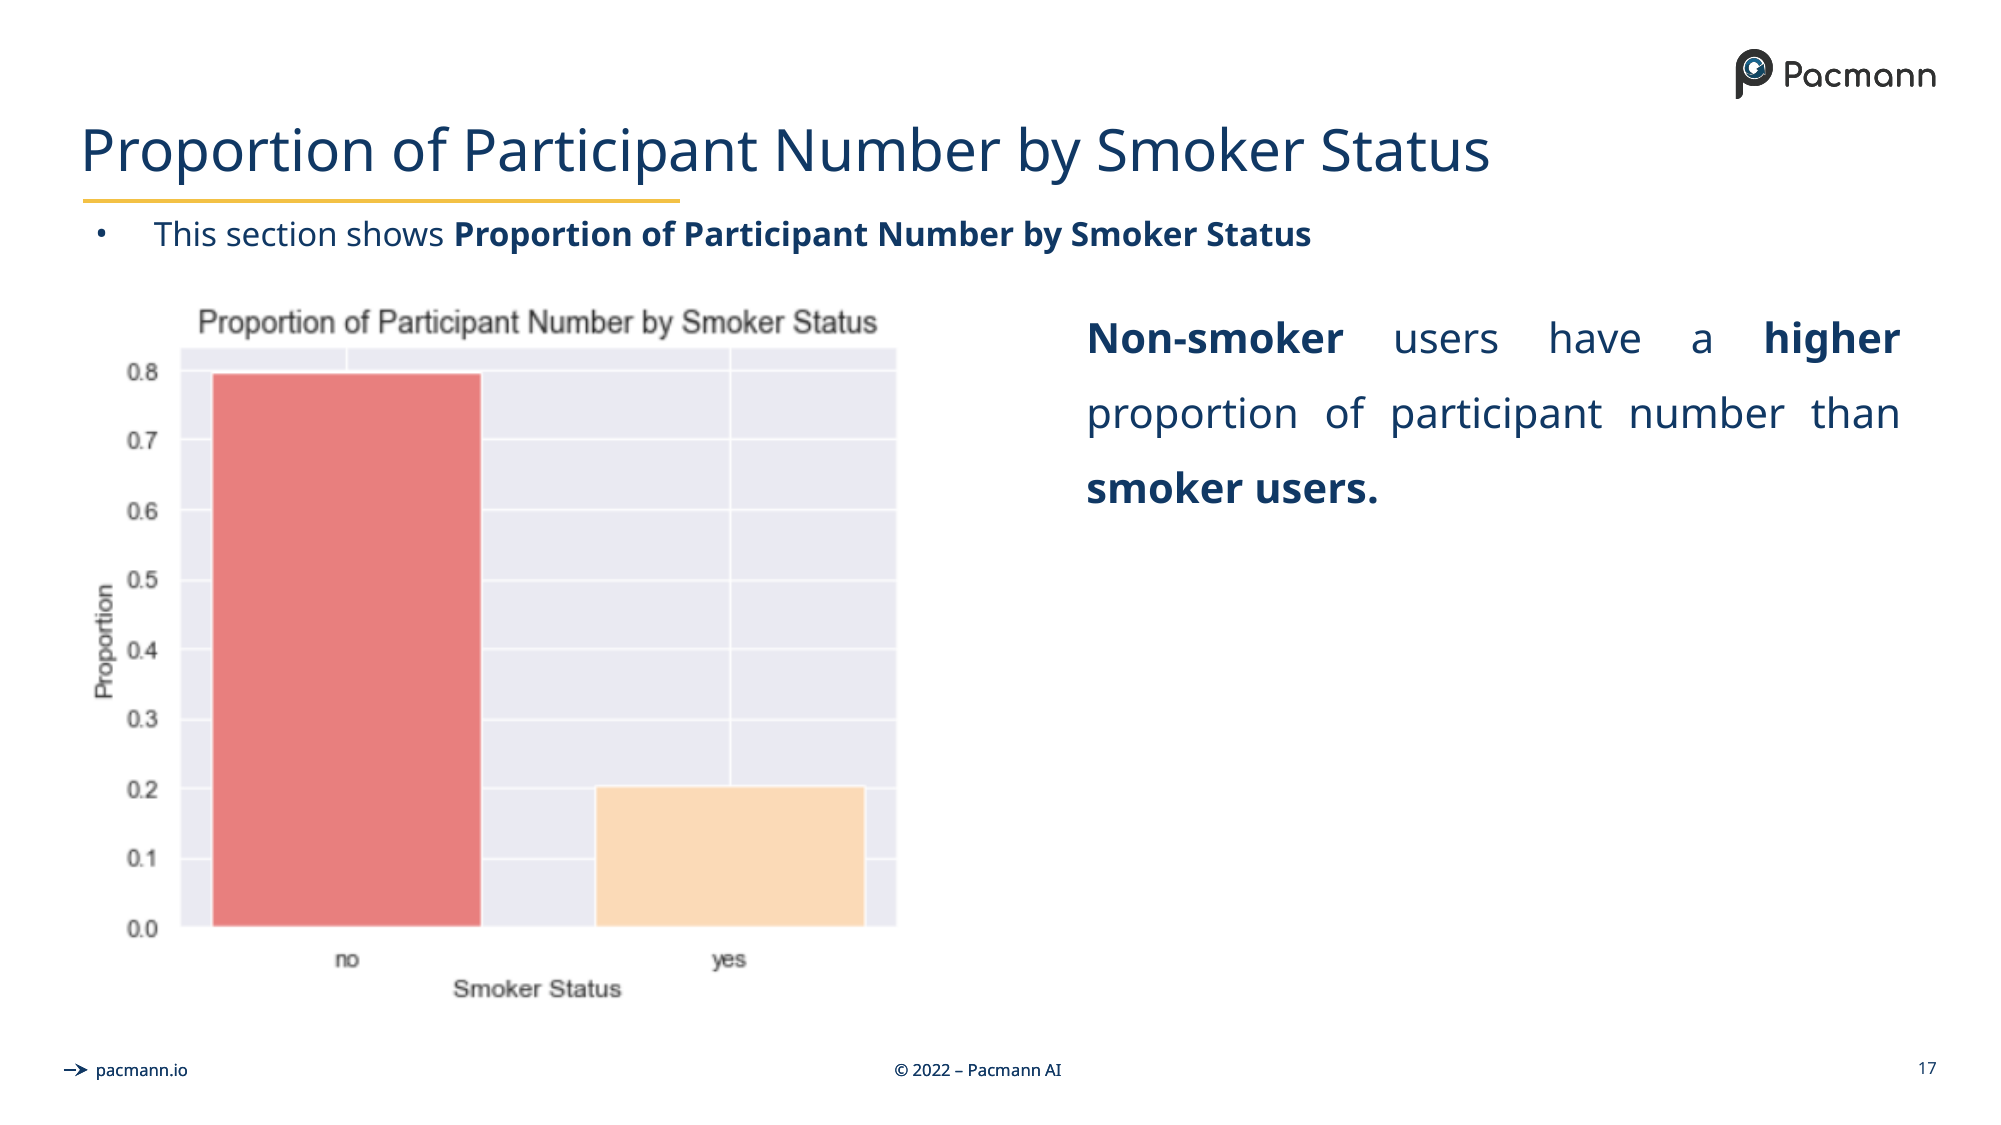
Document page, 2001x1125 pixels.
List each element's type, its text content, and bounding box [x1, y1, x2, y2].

title Proportion of Participant Number by Smoker Status [65, 43, 1937, 261]
text_box Non-smoker users have a higher proportion of participant number than smoker users. [1054, 279, 1917, 520]
picture [89, 295, 946, 1018]
text_box This section shows Proportion of Participant Number by Smoker Status [63, 205, 1875, 261]
picture [1707, 36, 1966, 112]
